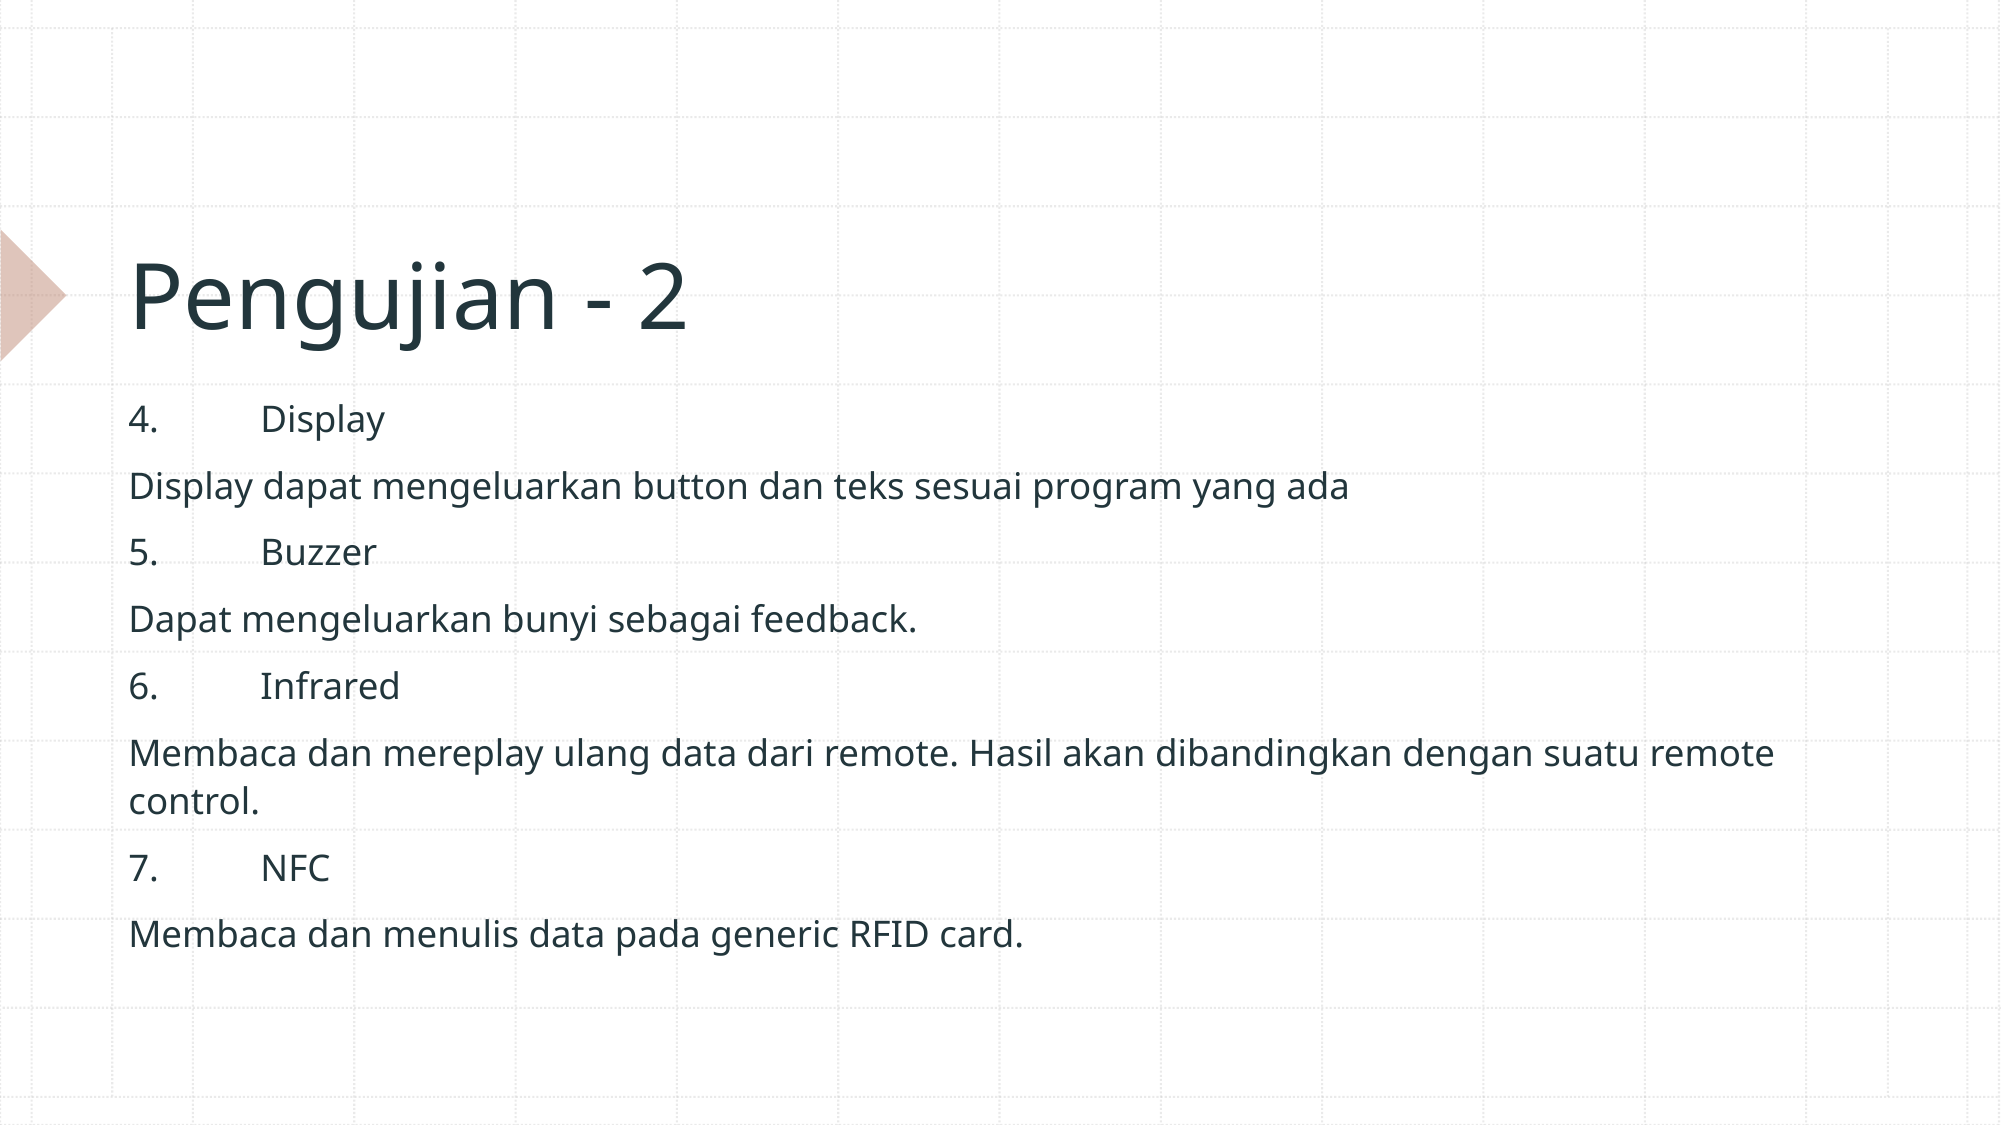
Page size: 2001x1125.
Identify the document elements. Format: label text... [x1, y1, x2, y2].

list 4. Display Display dapat mengeluarkan button dan teks sesuai program yang ada 5. Buzzer Dapat mengeluarkan bunyi sebagai feedback. 6. Infrared Membaca dan mereplay ulang data dari remote. Hasil akan dibandingkan dengan suatu remote control. 7. NFC Membaca dan menulis data pada generic RFID card. [113, 383, 1808, 969]
title Pengujian - 2 [113, 119, 1808, 356]
